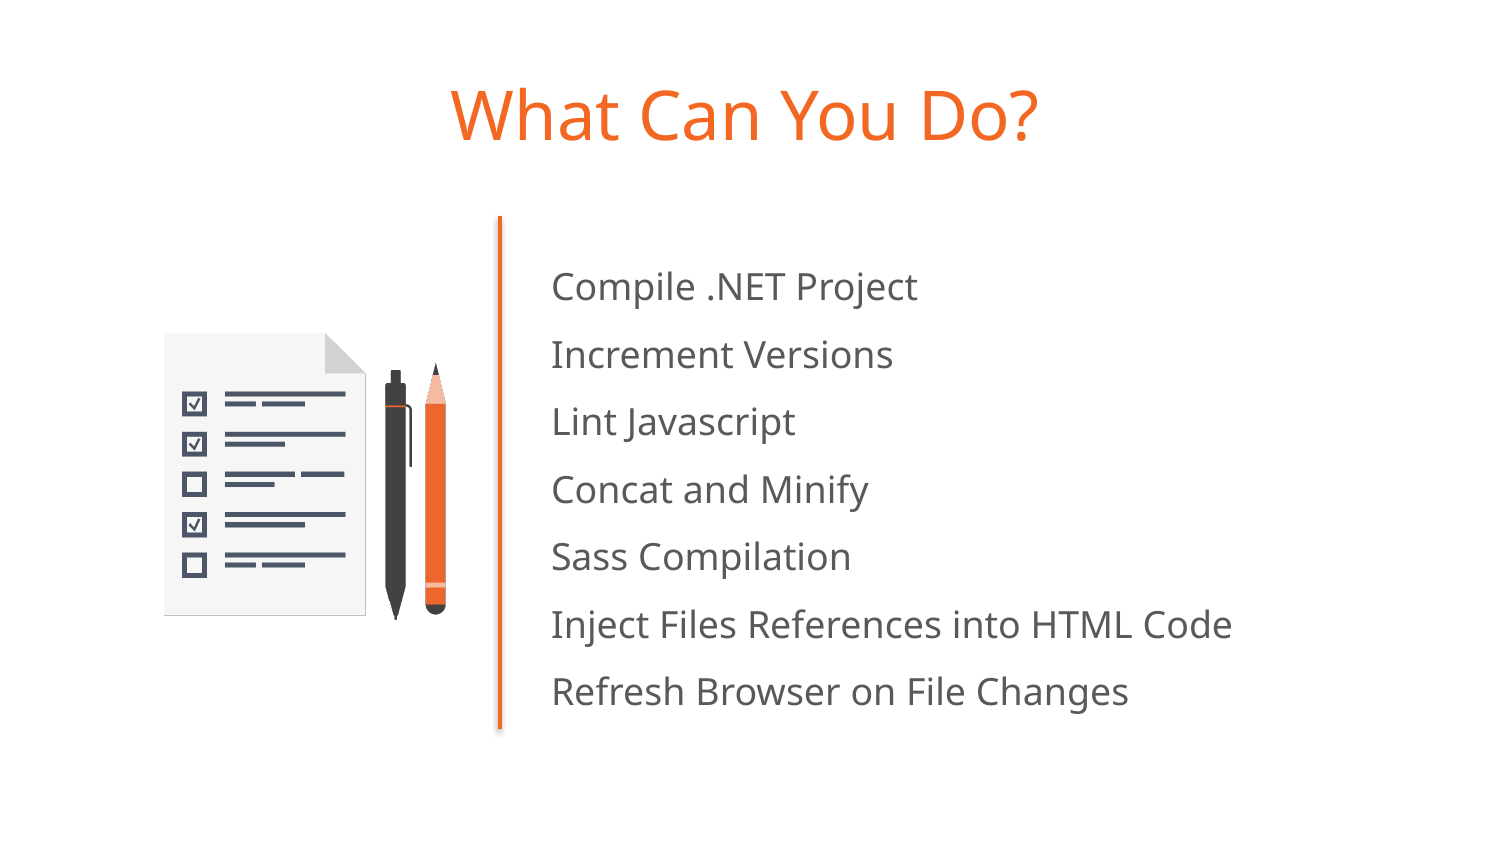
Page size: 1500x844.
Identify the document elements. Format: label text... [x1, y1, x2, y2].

title What Can You Do? [74, 23, 1427, 217]
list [164, 333, 447, 621]
list Compile .NET Project Increment Versions Lint Javascript Concat and Minify Sass Compilation Inject Files References into HTML Code Refresh Browser on File Changes [551, 224, 1424, 730]
